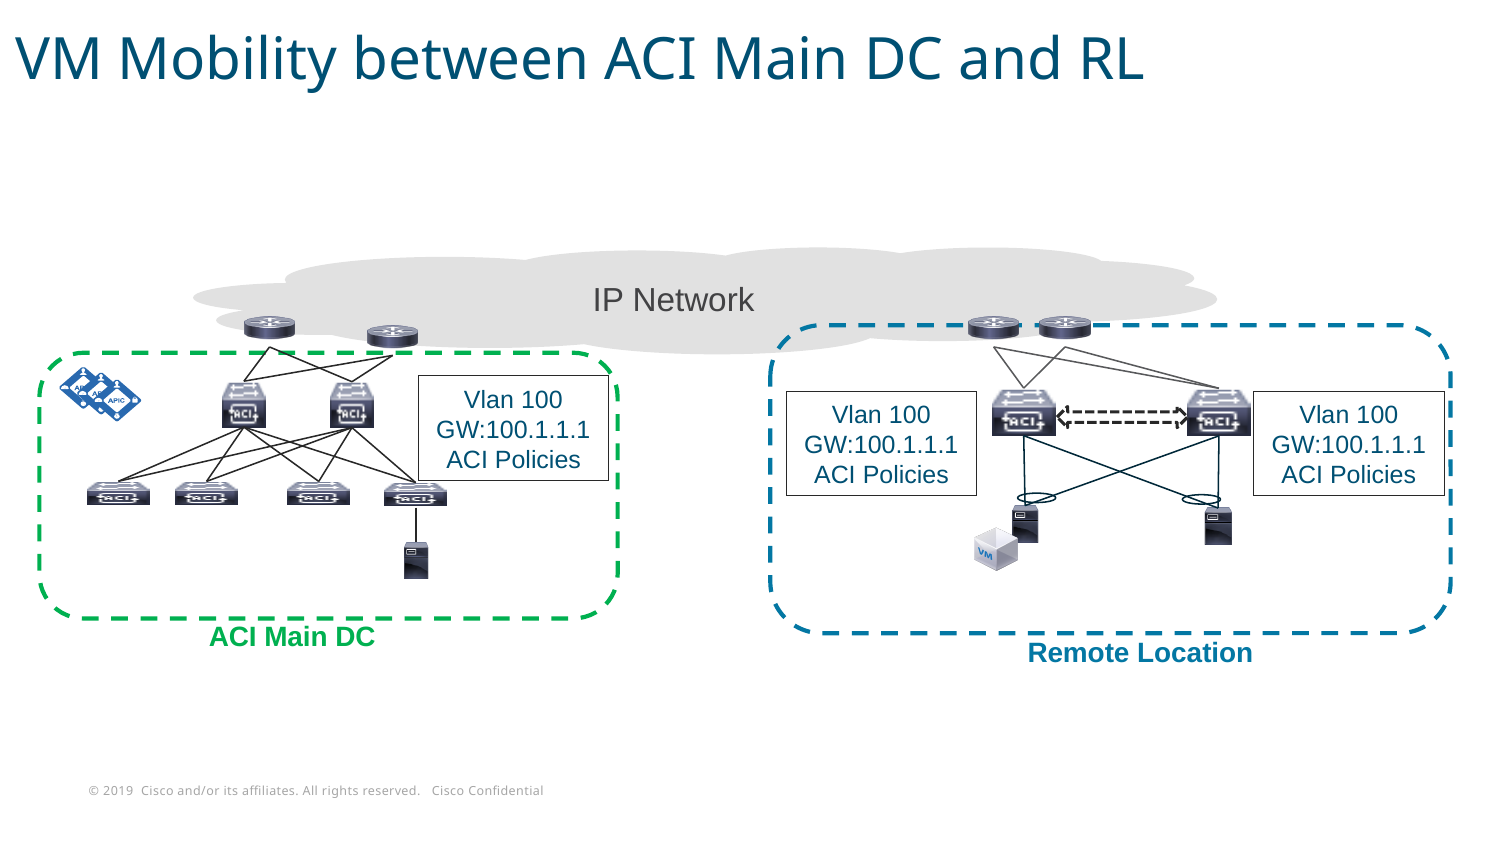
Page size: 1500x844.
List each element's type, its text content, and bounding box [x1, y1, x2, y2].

text_box [37, 350, 620, 621]
picture [1039, 308, 1091, 346]
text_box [269, 346, 353, 382]
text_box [1023, 435, 1217, 509]
picture [1187, 387, 1251, 437]
text_box Vlan 100 GW:100.1.1.1 ACI Policies [786, 391, 977, 496]
text_box ` [768, 323, 1453, 636]
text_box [993, 346, 1220, 389]
picture [397, 542, 434, 580]
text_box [87, 380, 447, 507]
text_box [58, 366, 142, 422]
text_box IP Network [191, 245, 1220, 357]
picture [992, 387, 1056, 436]
title VM Mobility between ACI Main DC and RL [0, 27, 1356, 99]
picture [973, 505, 1044, 571]
text_box [55, 369, 415, 516]
text_box Vlan 100 GW:100.1.1.1 ACI Policies [1253, 391, 1445, 496]
text_box Vlan 100 GW:100.1.1.1 ACI Policies [418, 375, 609, 481]
picture [367, 317, 419, 356]
picture [244, 308, 295, 346]
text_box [243, 355, 264, 382]
text_box [1059, 404, 1182, 429]
picture [968, 308, 1020, 348]
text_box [243, 346, 269, 354]
picture [1198, 507, 1238, 545]
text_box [351, 355, 394, 382]
